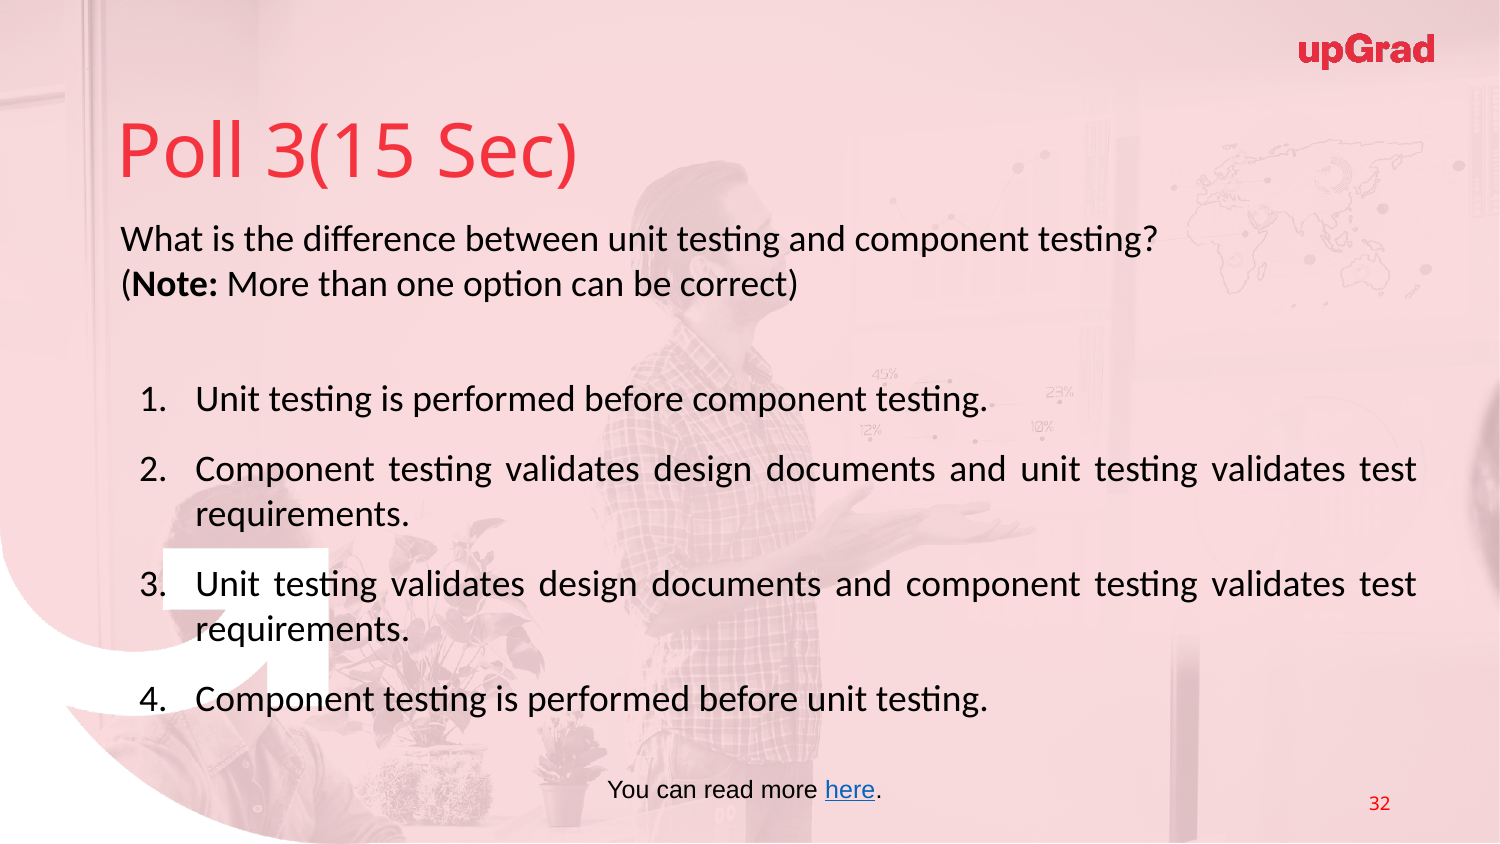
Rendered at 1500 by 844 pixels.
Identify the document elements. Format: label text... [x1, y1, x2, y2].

picture [1299, 33, 1434, 70]
text_box What is the difference between unit testing and component testing? (Note: More than one option can be correct) Unit testing is performed before component testing. Component testing validates design documents and unit testing validates test requirements. Unit testing validates design documents and component testing validates test requirements. Component testing is performed before unit testing. [105, 206, 1434, 727]
text_box Poll 3(15 Sec) [105, 102, 1007, 205]
text_box [0, 0, 1500, 844]
slide_number 32 [1068, 782, 1406, 828]
text_box You can read more here. [592, 758, 991, 804]
